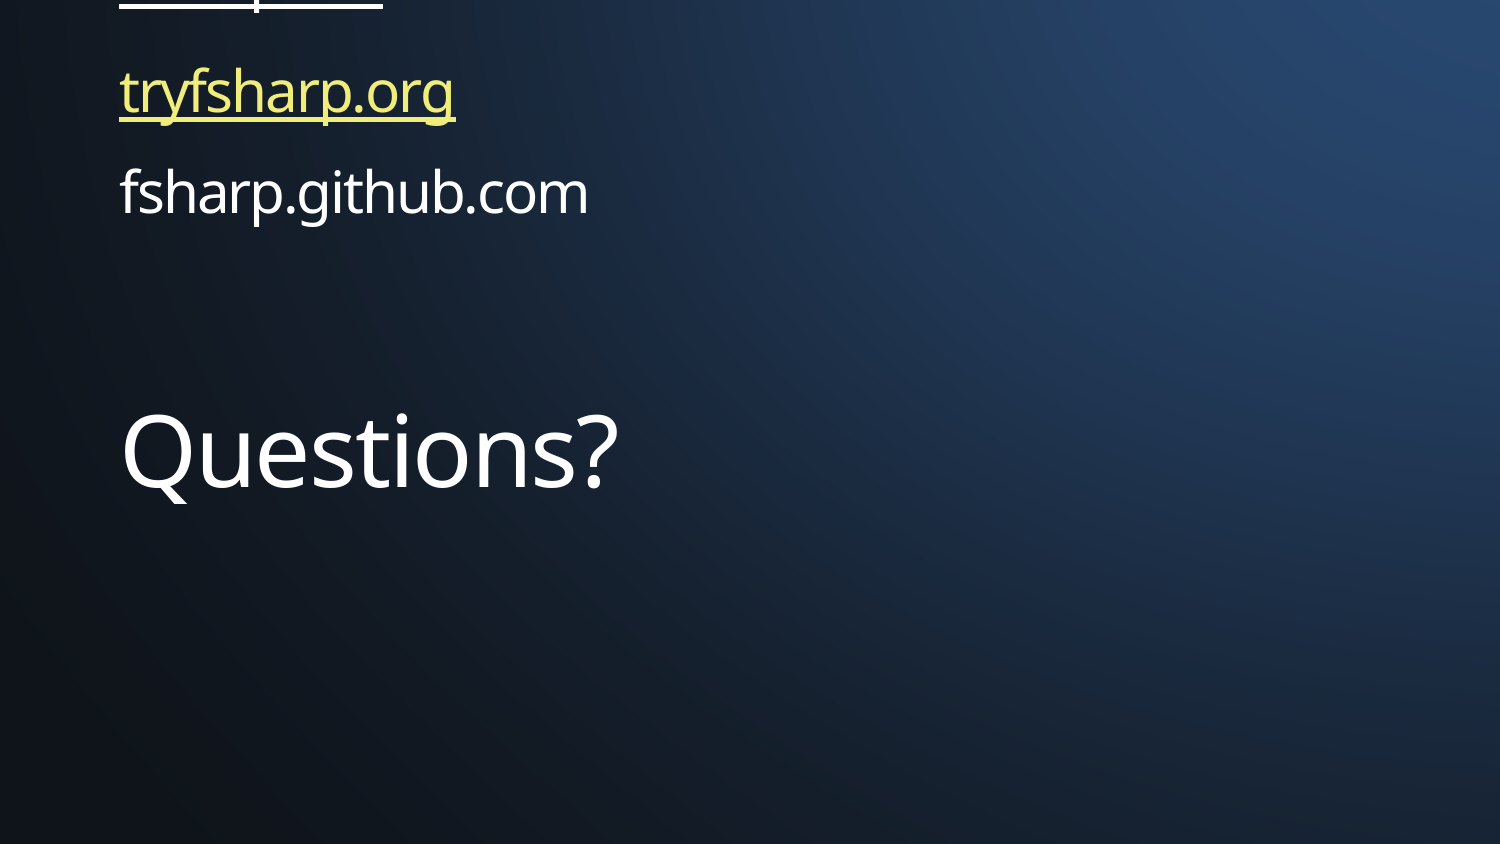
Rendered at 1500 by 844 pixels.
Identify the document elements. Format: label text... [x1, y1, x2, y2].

title fsharp.net tryfsharp.org fsharp.github.com Questions? [119, 178, 1380, 366]
picture [0, 0, 1500, 844]
